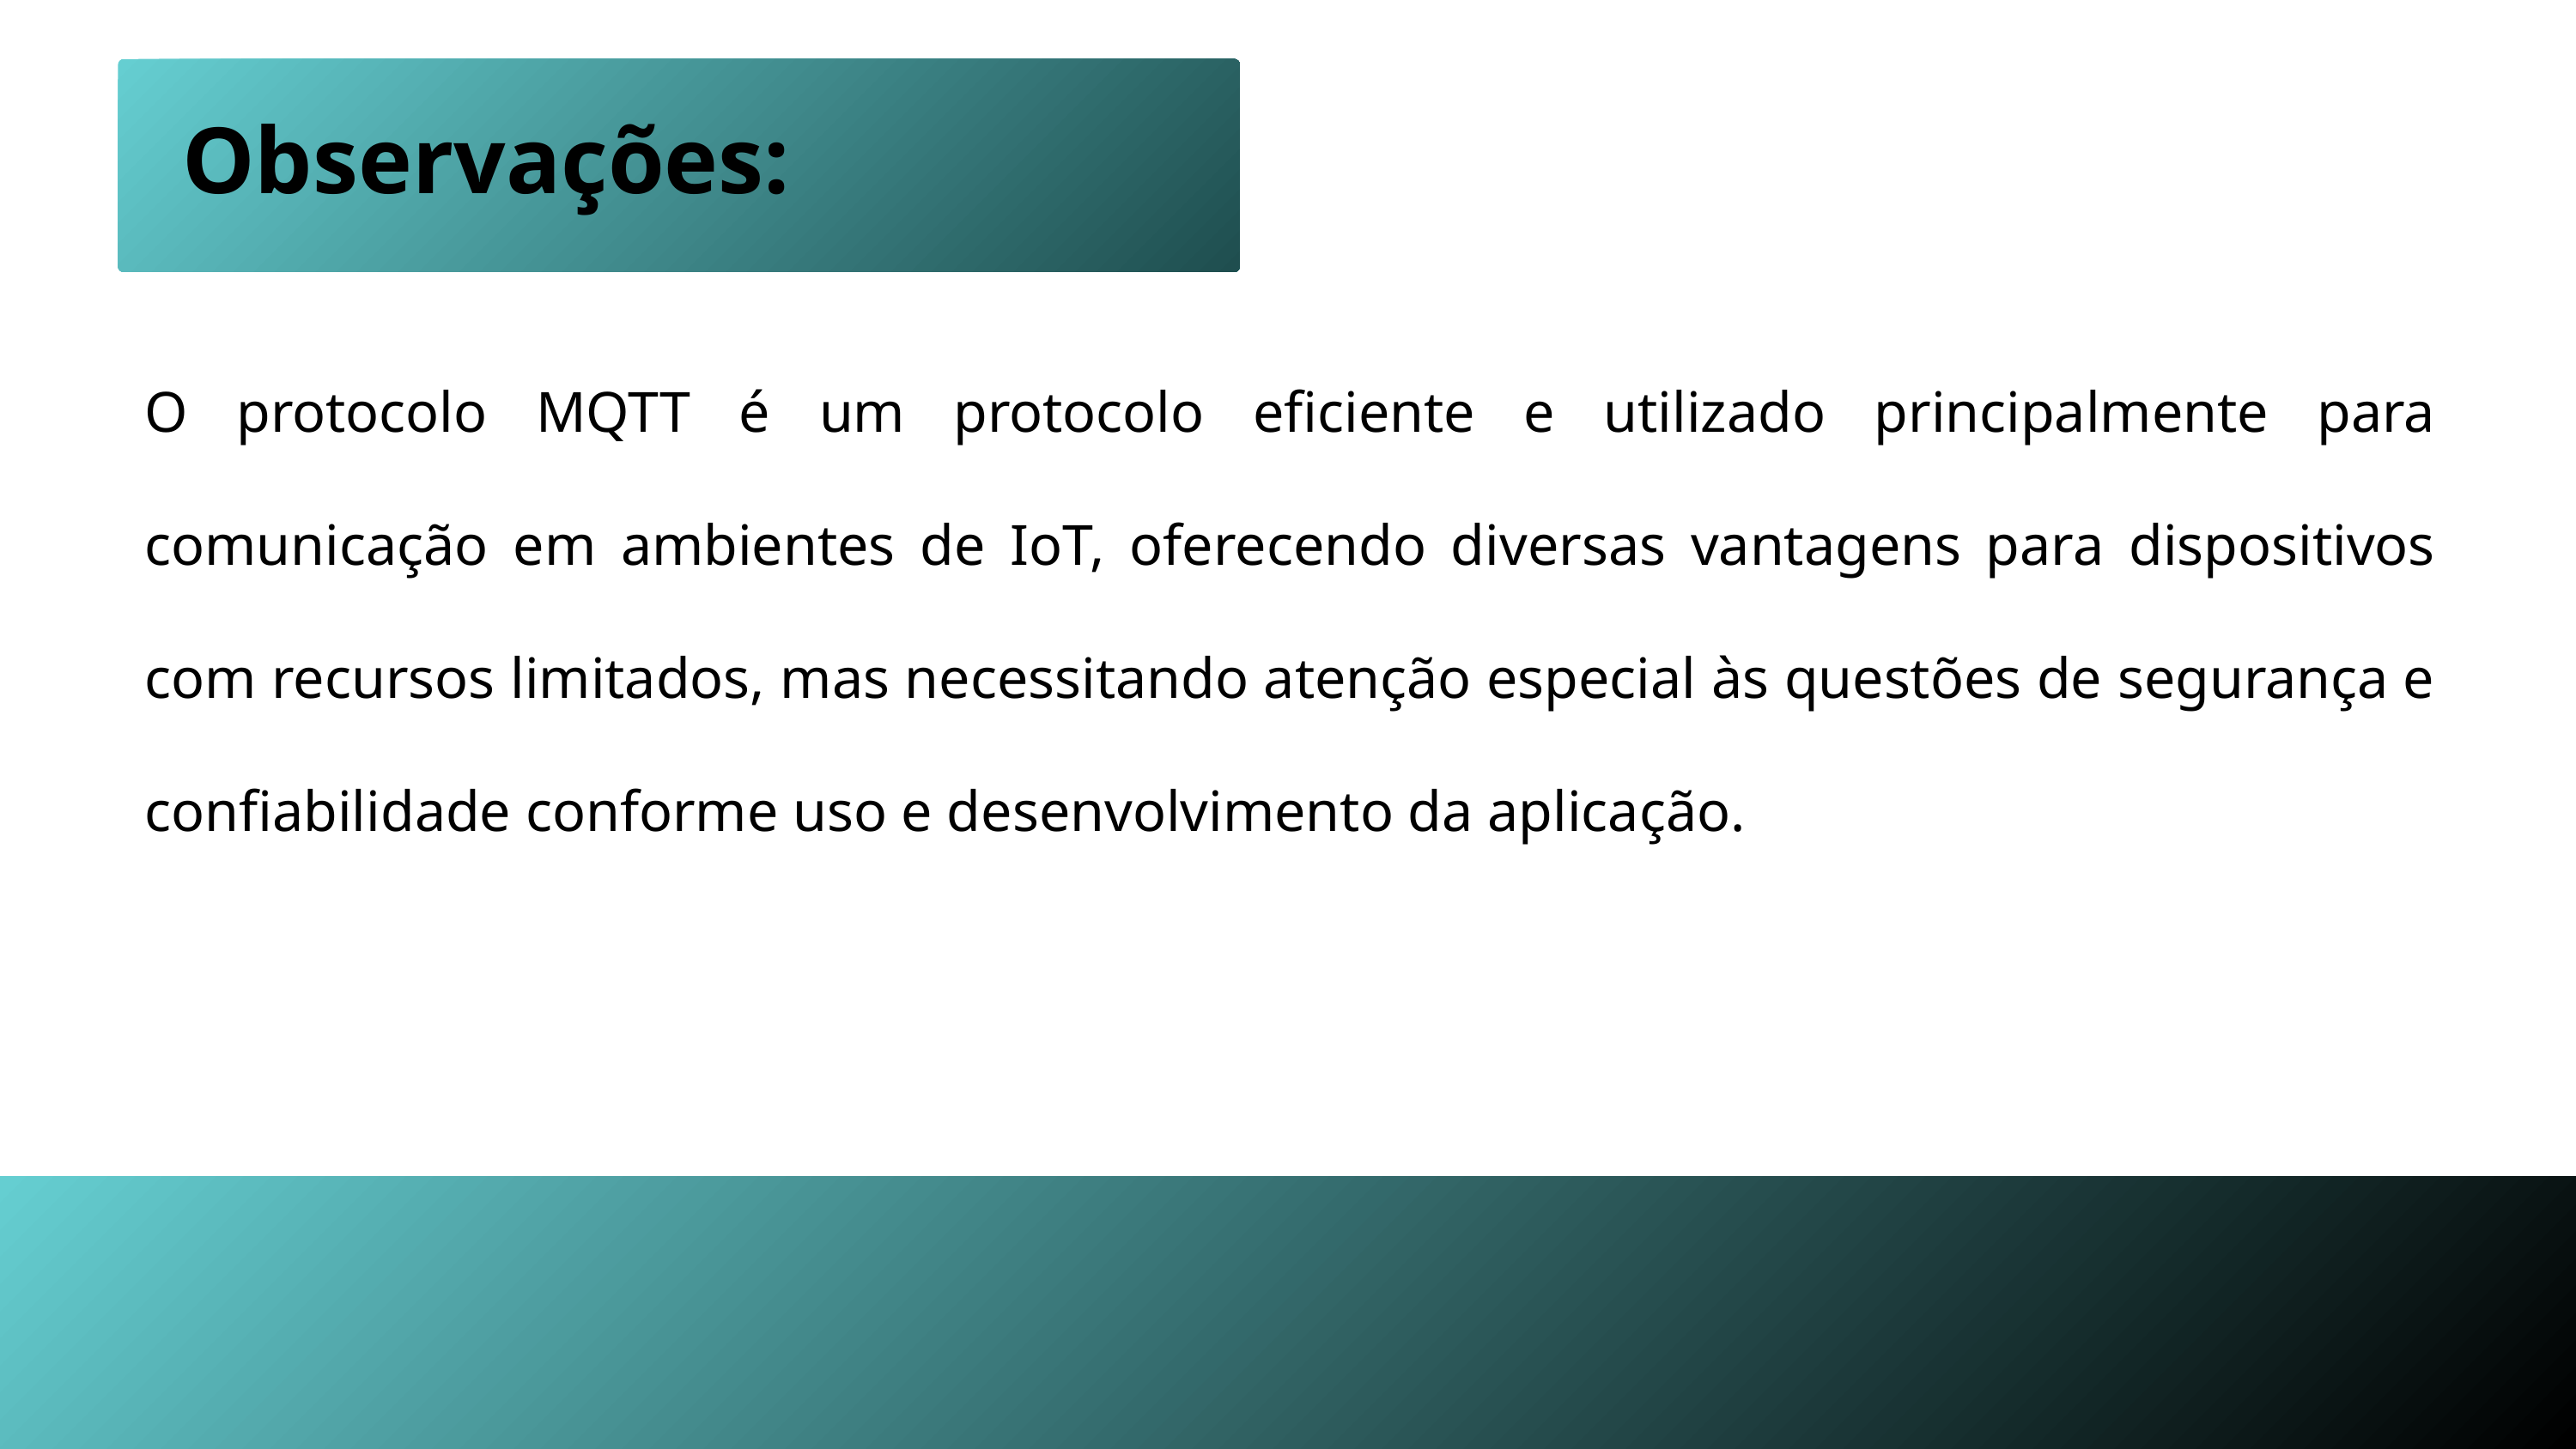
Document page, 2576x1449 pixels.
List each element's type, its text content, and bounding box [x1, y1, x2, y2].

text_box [0, 1175, 2576, 1449]
text_box O protocolo MQTT é um protocolo eficiente e utilizado principalmente para comunicação em ambientes de IoT, oferecendo diversas vantagens para dispositivos com recursos limitados, mas necessitando atenção especial às questões de segurança e confiabilidade conforme uso e desenvolvimento da aplicação. [144, 310, 2437, 843]
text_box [118, 58, 1241, 273]
